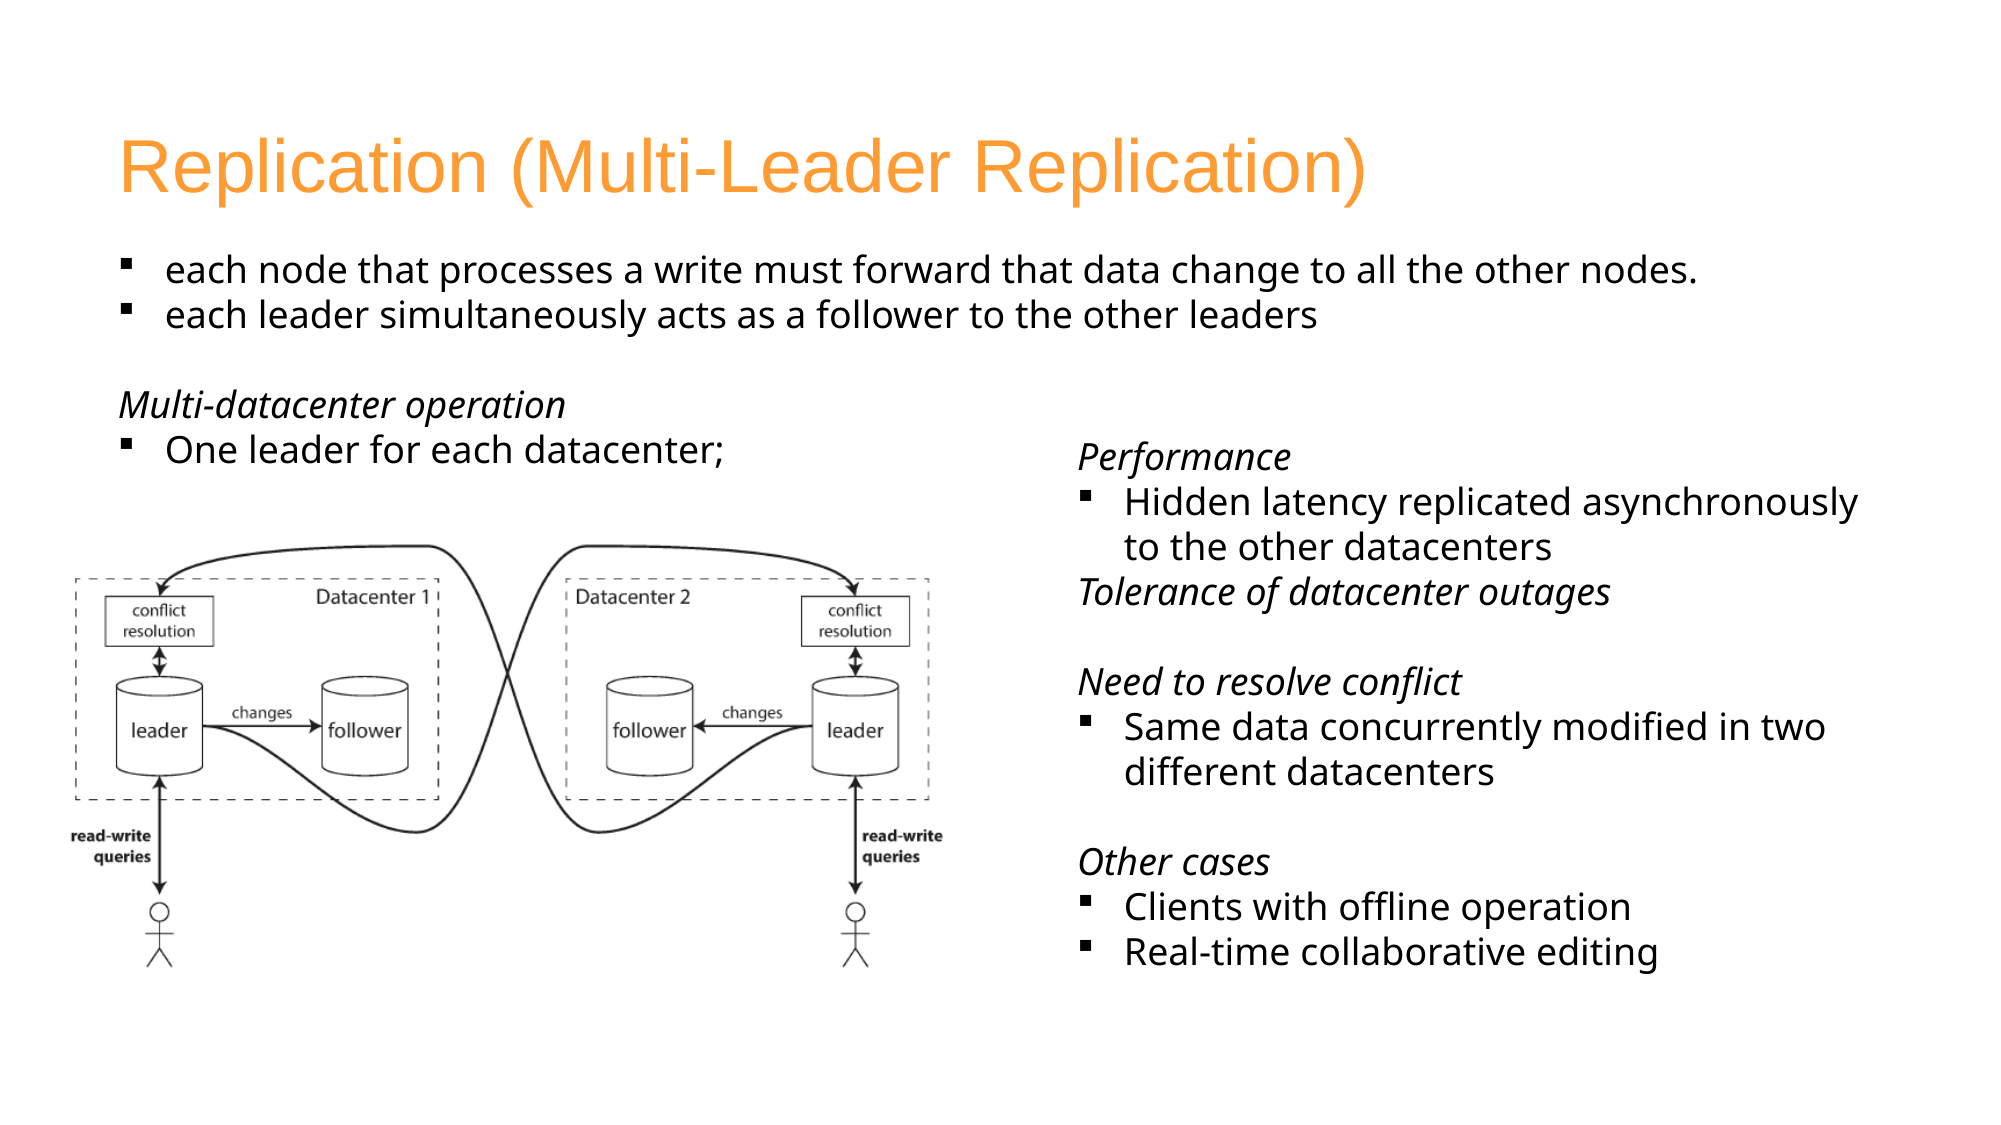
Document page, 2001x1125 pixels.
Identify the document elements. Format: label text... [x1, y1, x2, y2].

text_box Performance Hidden latency replicated asynchronously to the other datacenters Tolerance of datacenter outages Need to resolve conflict Same data concurrently modified in two different datacenters Other cases Clients with offline operation Real-time collaborative editing [1062, 425, 1908, 981]
text_box each node that processes a write must forward that data change to all the other nodes. each leader simultaneously acts as a follower to the other leaders Multi-datacenter operation One leader for each datacenter; [103, 238, 1944, 479]
title Replication (Multi-Leader Replication) [103, 59, 1909, 238]
picture [58, 533, 959, 977]
